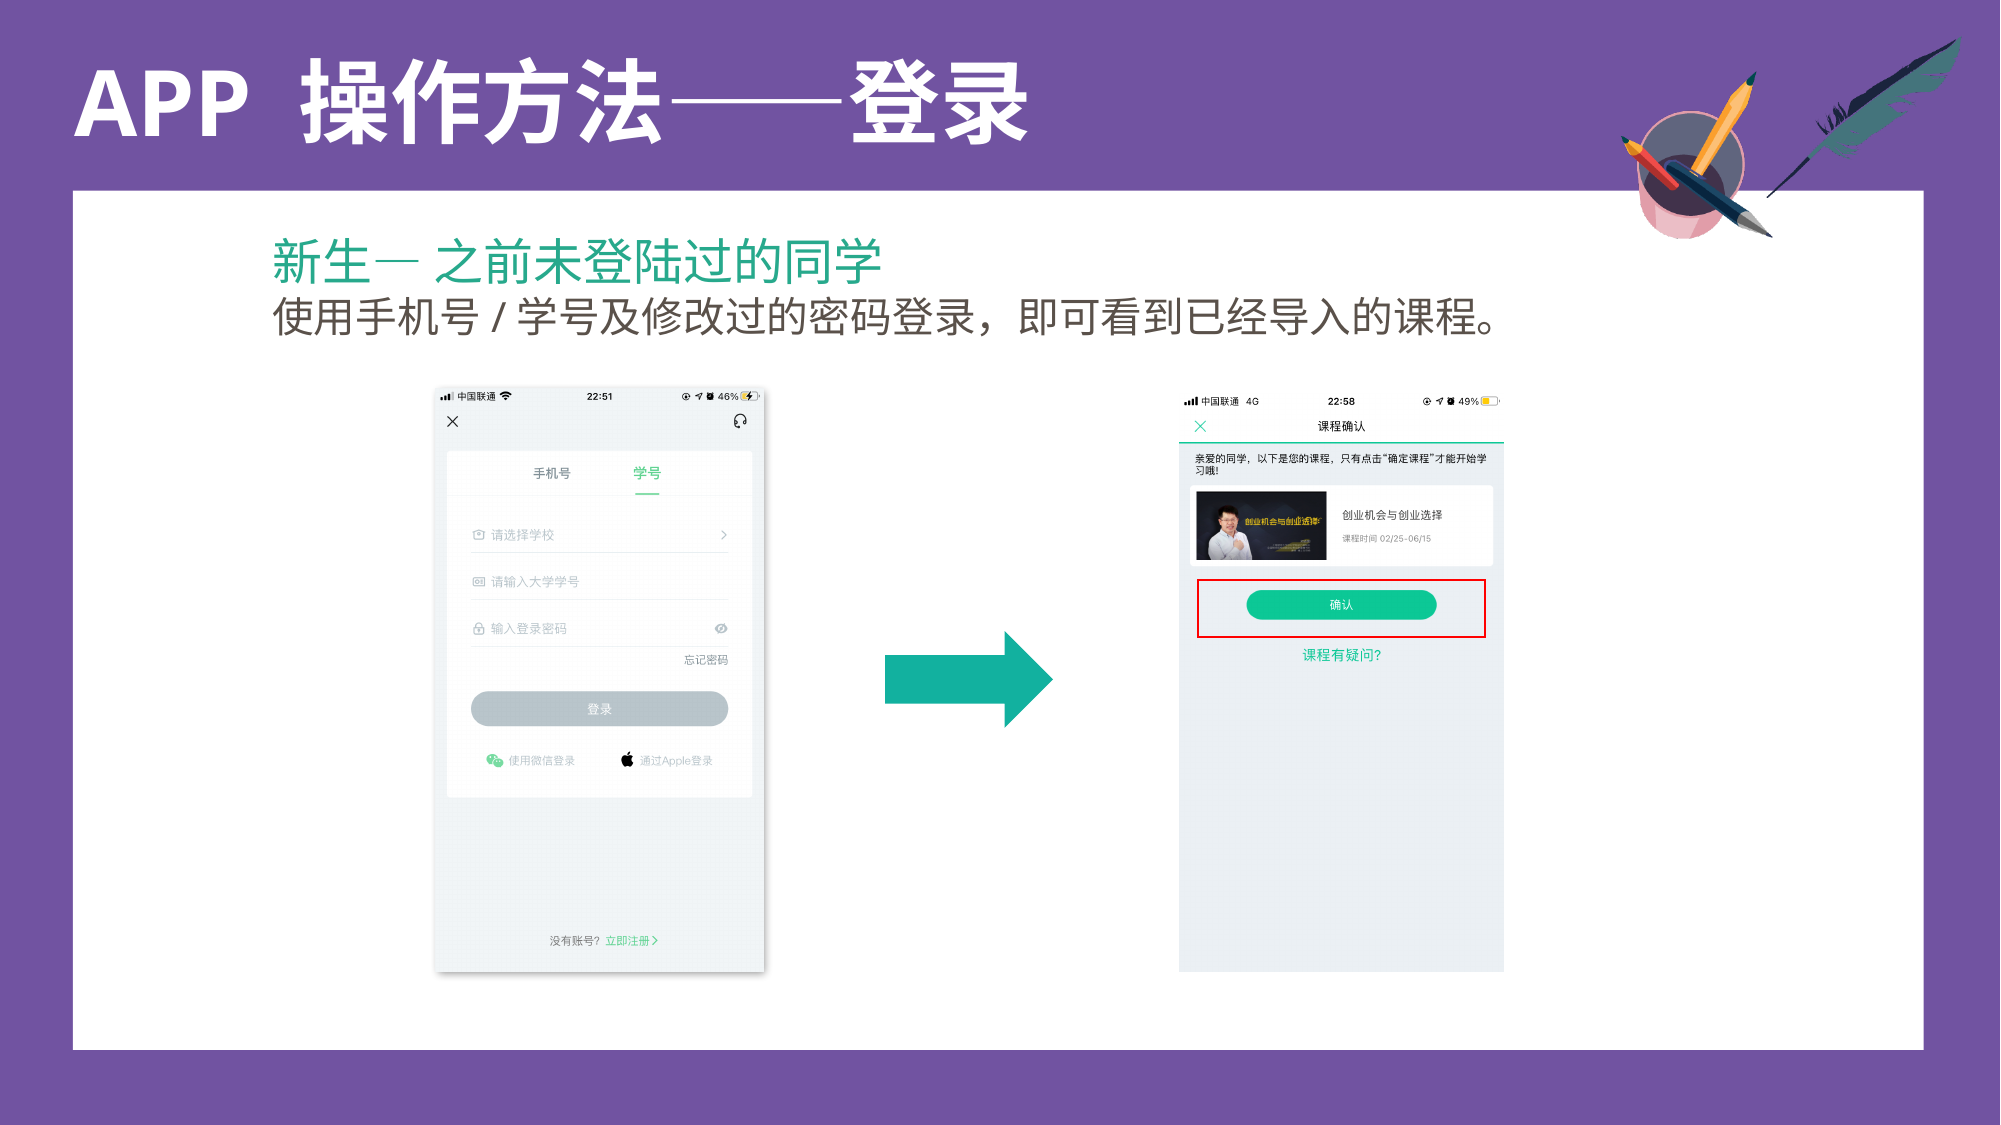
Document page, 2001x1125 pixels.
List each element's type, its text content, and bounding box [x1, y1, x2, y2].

text_box APP 操作方法——登录 [59, 37, 1080, 163]
text_box [72, 190, 1925, 1051]
text_box 新生— 之前未登陆过的同学 使用手机号/学号及修改过的密码登录，即可看到已经导入的课程。 [257, 223, 1743, 348]
picture [1620, 35, 1962, 239]
text_box [0, 0, 2000, 1125]
picture [435, 388, 764, 972]
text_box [1178, 393, 1504, 972]
text_box [883, 628, 1055, 731]
